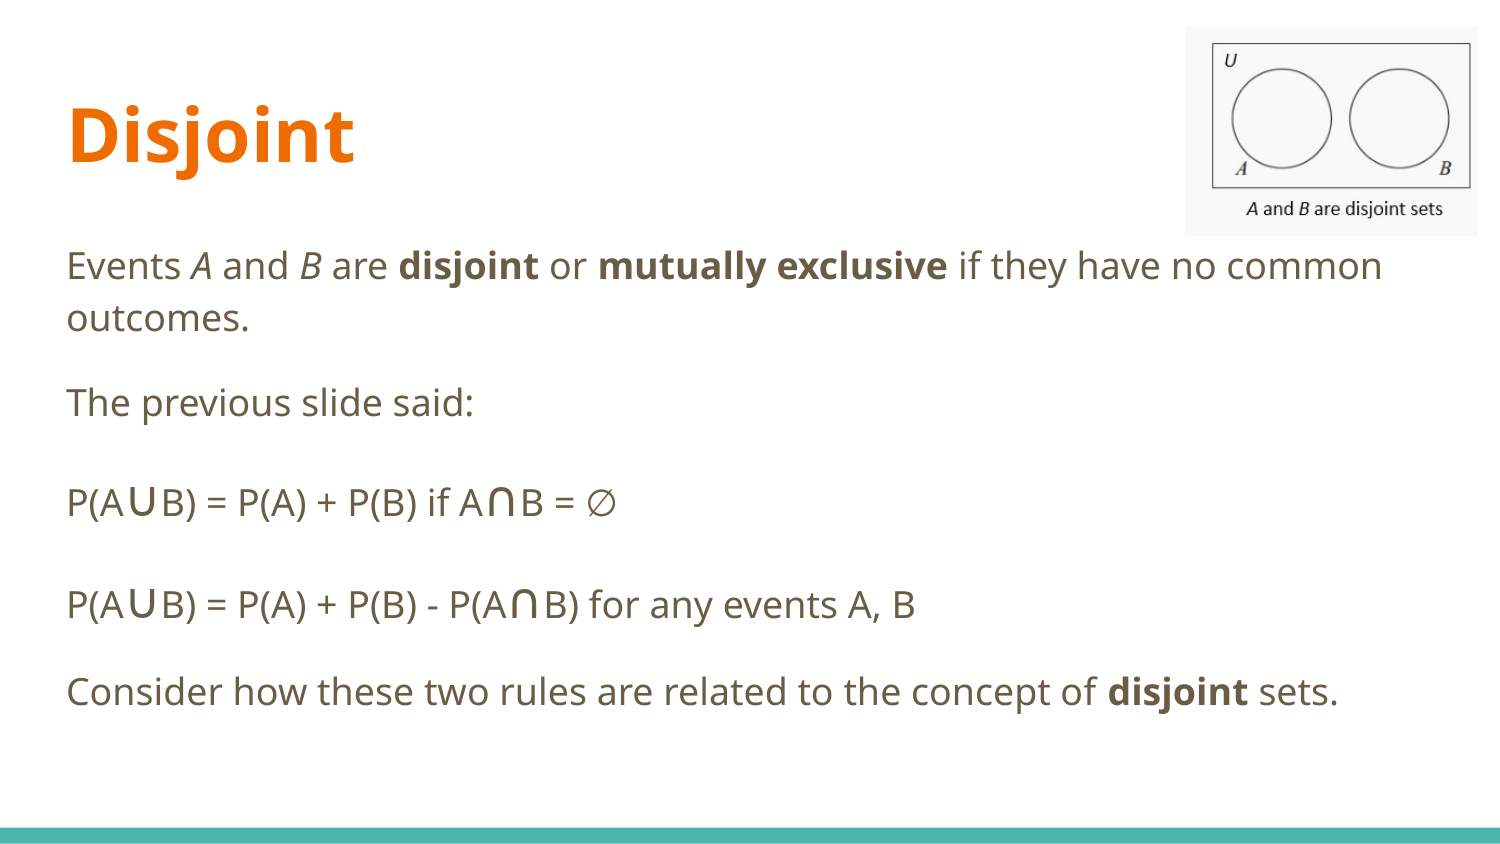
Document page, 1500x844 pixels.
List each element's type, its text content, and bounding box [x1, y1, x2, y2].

title Disjoint [51, 72, 1179, 189]
list Events A and B are disjoint or mutually exclusive if they have no common outcomes. The previous slide said: P(A∪B) = P(A) + P(B) if A∩B = ∅ P(A∪B) = P(A) + P(B) - P(A∩B) for any events A, B Consider how these two rules are related to the concept of disjoint sets. [51, 220, 1449, 762]
picture [1184, 25, 1479, 237]
